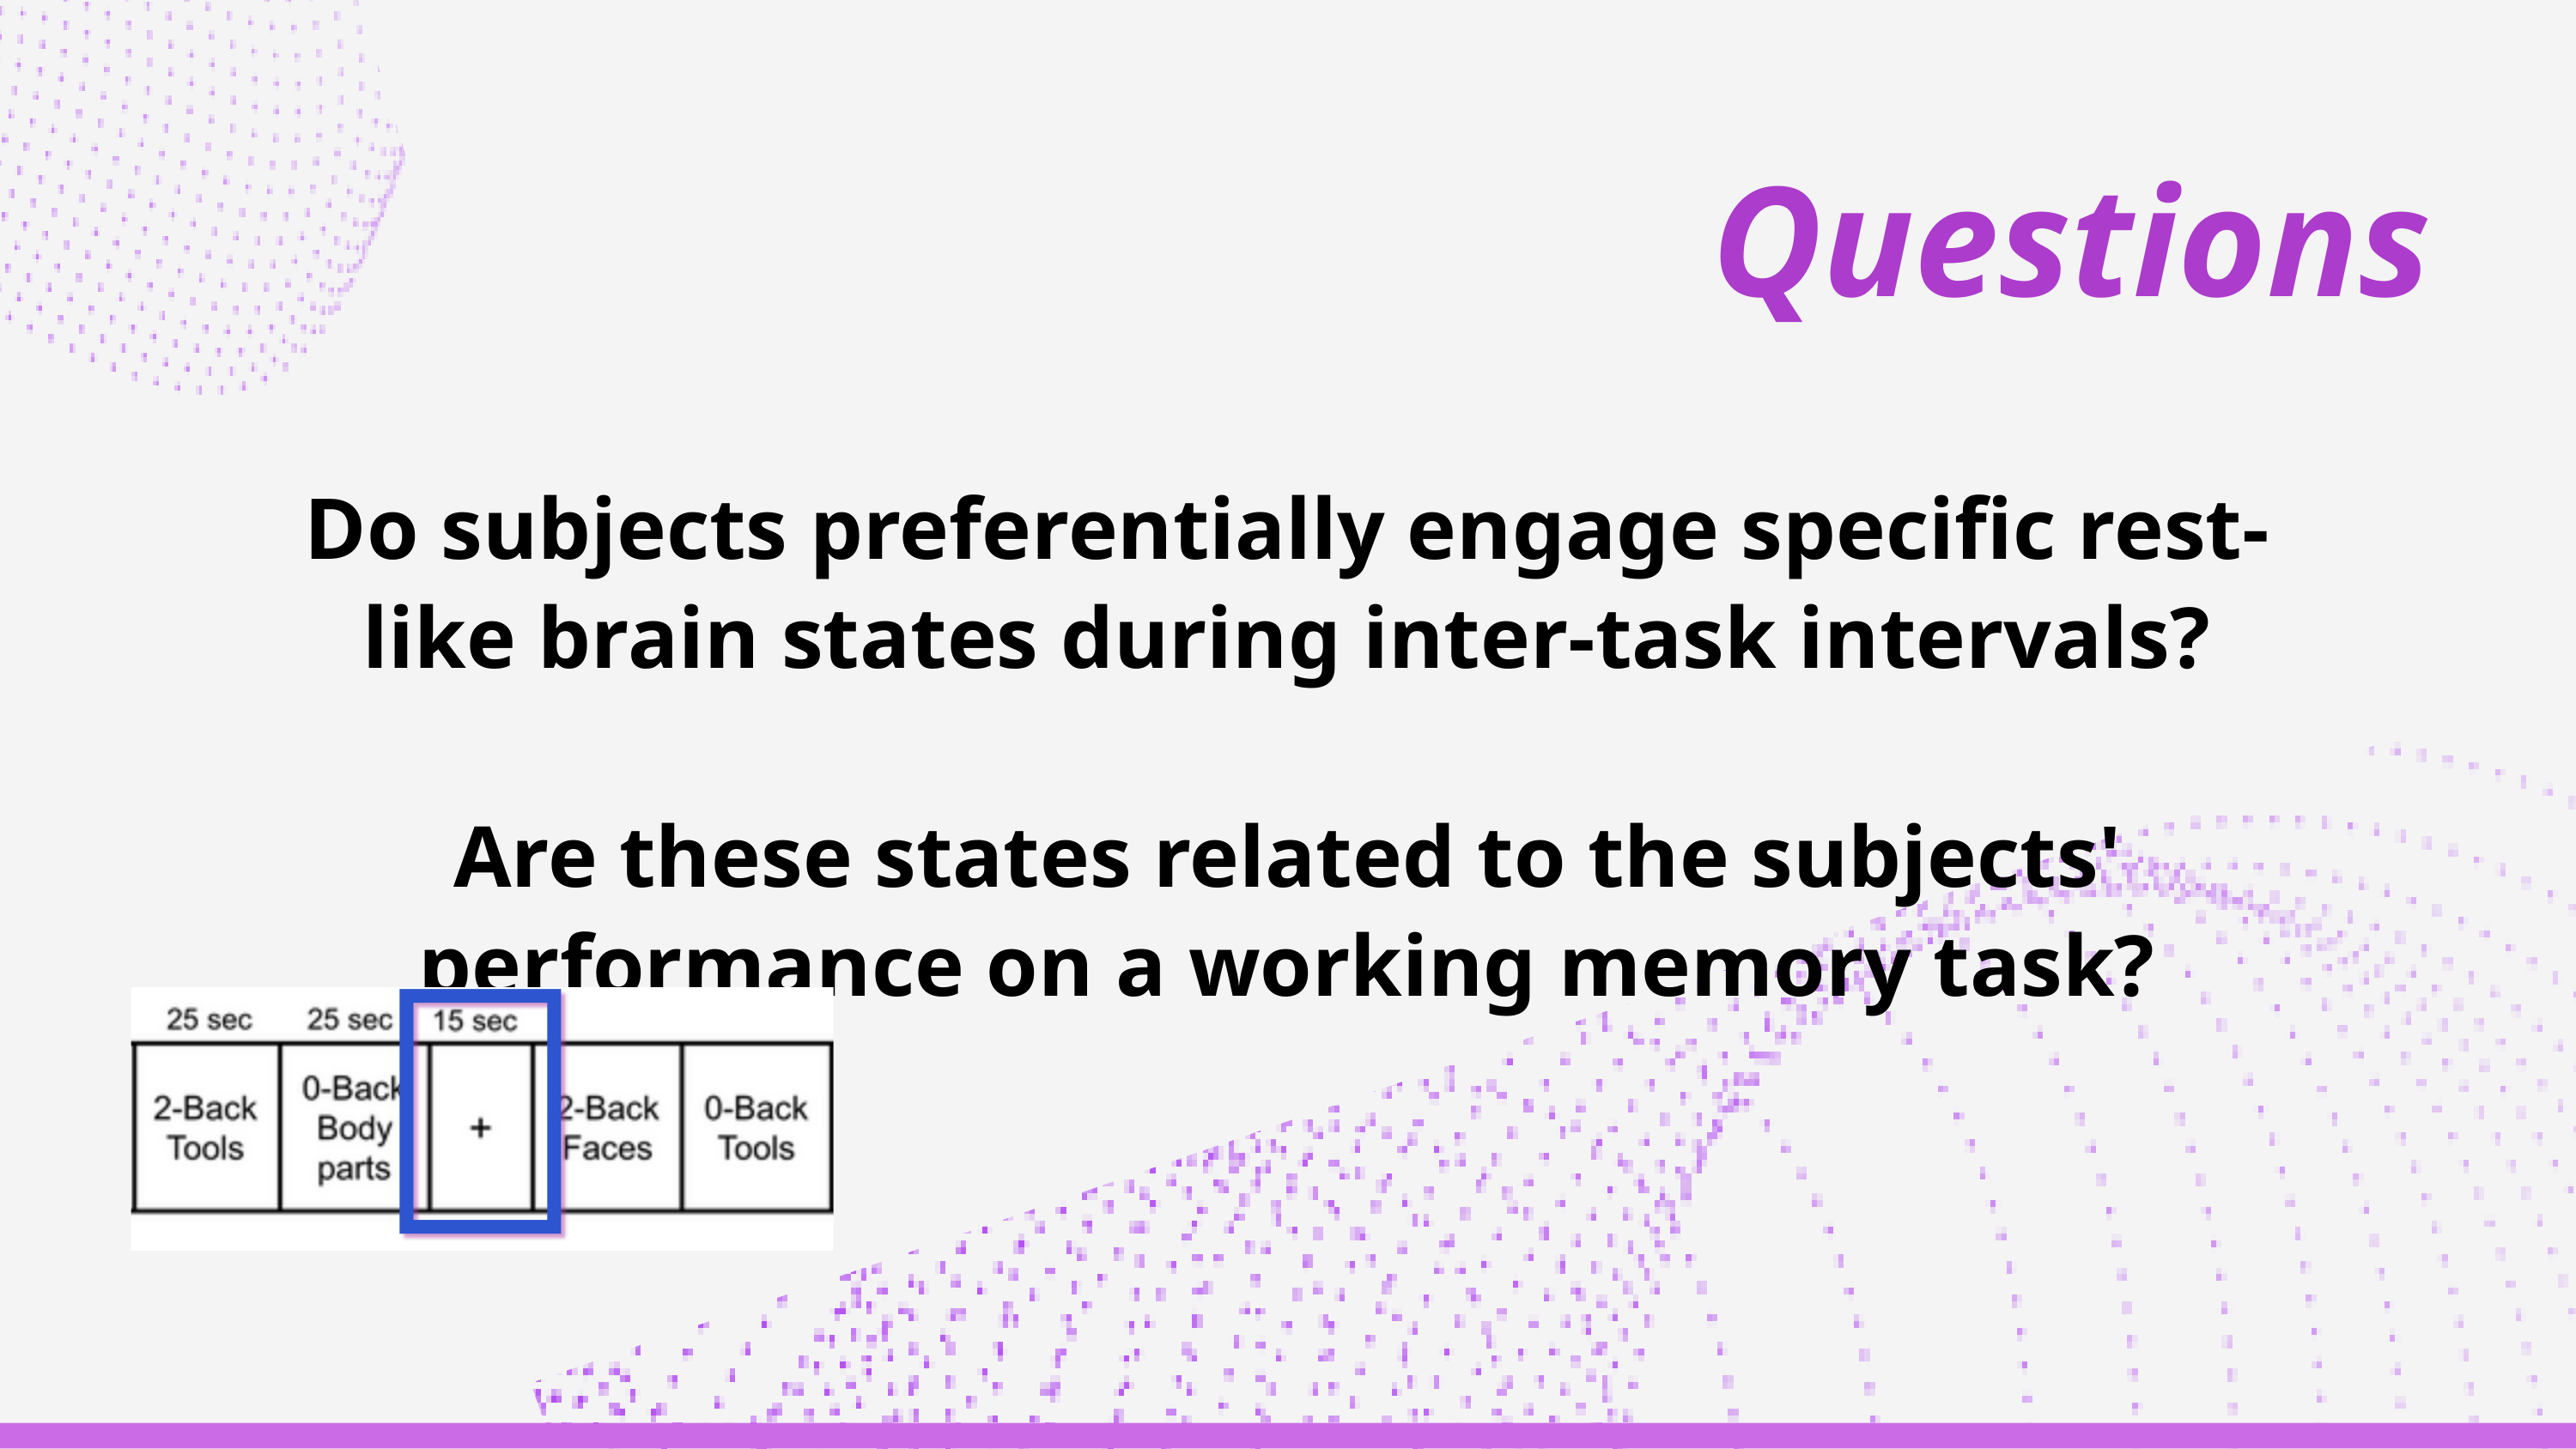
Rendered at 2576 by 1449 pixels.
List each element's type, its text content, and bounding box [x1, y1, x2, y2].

text_box [531, 676, 2576, 1422]
text_box Do subjects preferentially engage specific rest-like brain states during inter-task intervals? Are these states related to the subjects' performance on a working memory task? [234, 467, 2342, 1014]
text_box Questions [907, 144, 2432, 328]
text_box [0, 1422, 2576, 1449]
text_box [398, 985, 570, 1246]
text_box [131, 987, 834, 1252]
text_box [0, 0, 483, 554]
